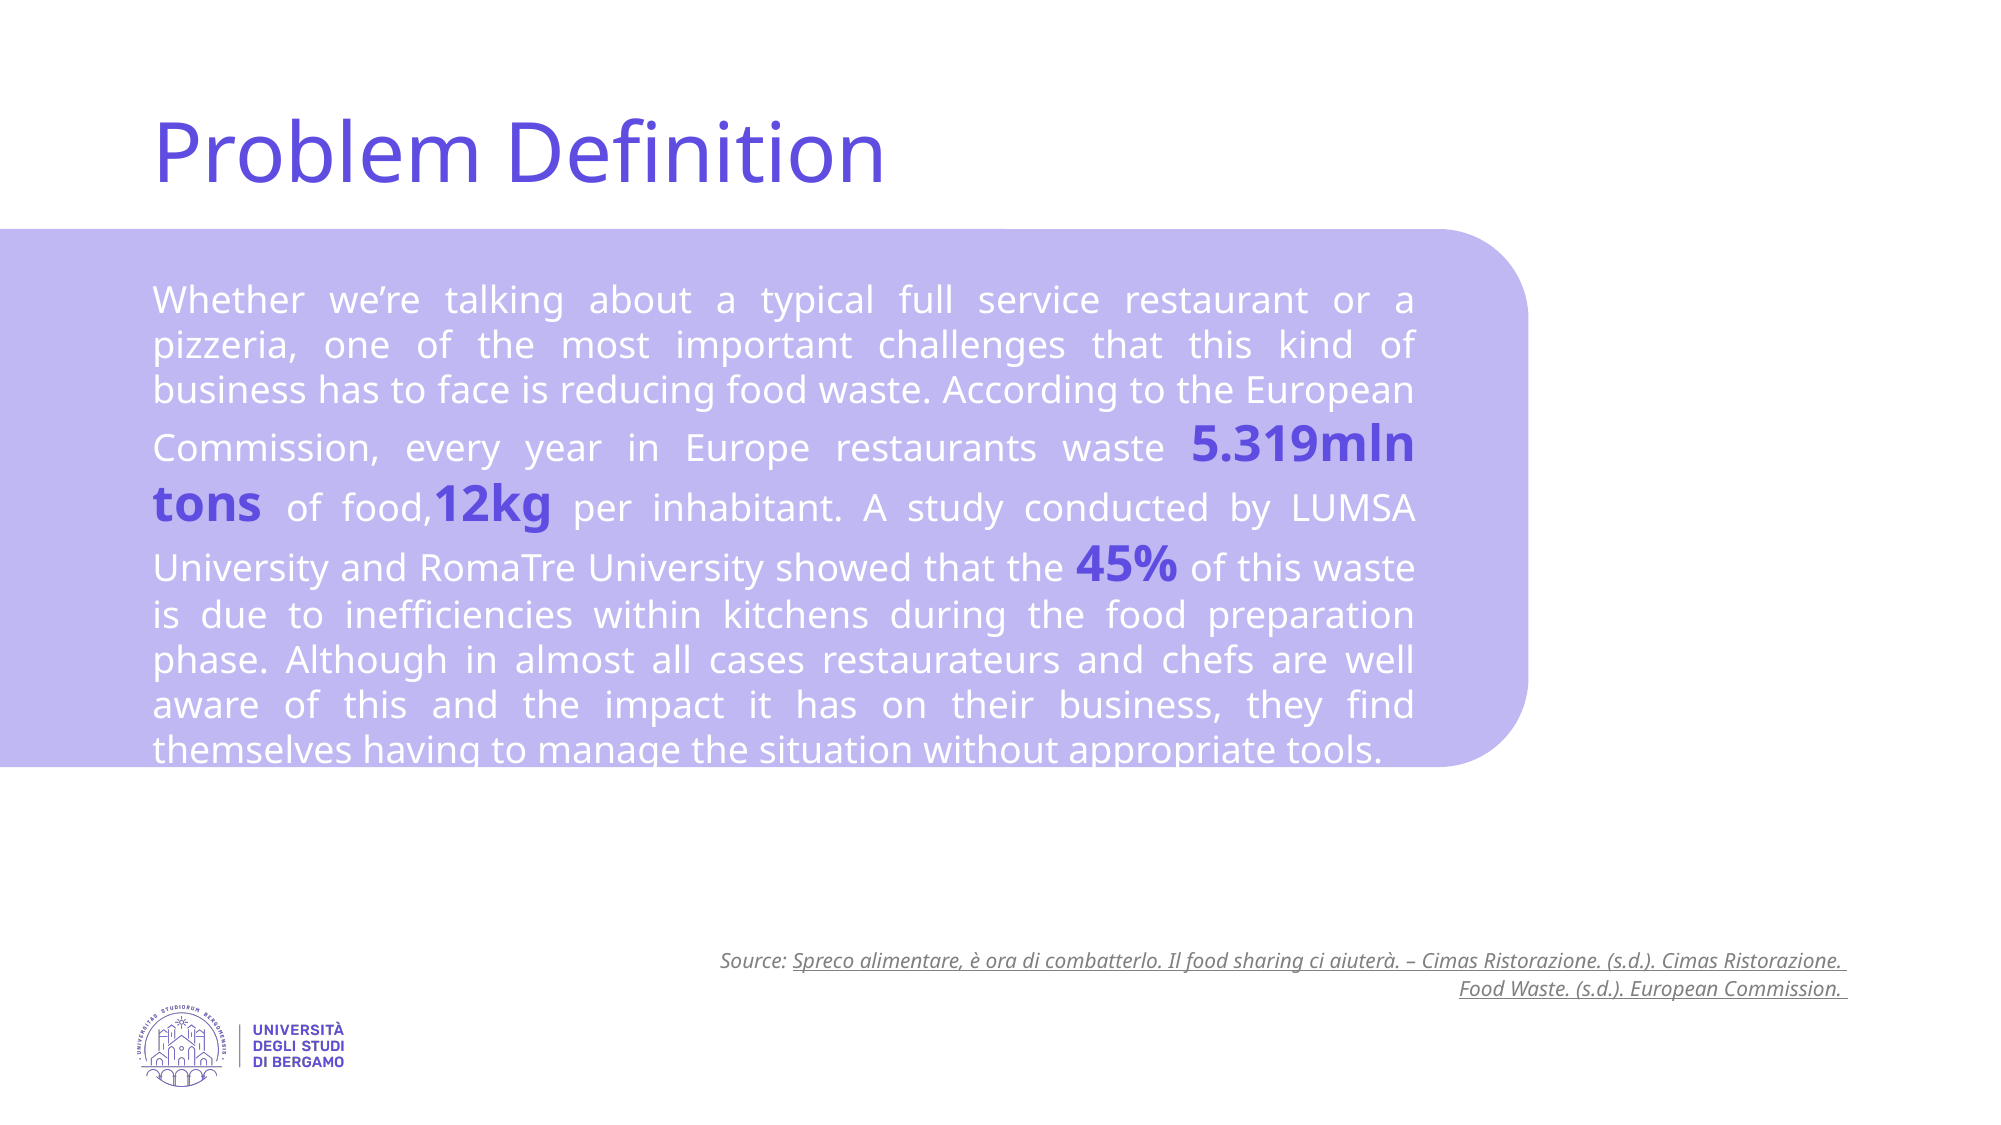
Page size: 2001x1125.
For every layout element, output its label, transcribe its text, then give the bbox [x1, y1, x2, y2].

picture [137, 1005, 344, 1087]
text_box Source: Spreco alimentare, è ora di combatterlo. Il food sharing ci aiuterà. – Cimas Ristorazione. (s.d.). Cimas Ristorazione. Food Waste. (s.d.). European Commission. [568, 939, 1863, 1011]
text_box [0, 227, 1531, 769]
text_box Whether we’re talking about a typical full service restaurant or a pizzeria, one of the most important challenges that this kind of business has to face is reducing food waste. According to the European Commission, every year in Europe restaurants waste 5.319mln tons of food,12kg per inhabitant. A study conducted by LUMSA University and RomaTre University showed that the 45% of this waste is due to inefficiencies within kitchens during the food preparation phase. Although in almost all cases restaurateurs and chefs are well aware of this and the impact it has on their business, they find themselves having to manage the situation without appropriate tools. [137, 269, 1432, 779]
text_box Problem Definition [137, 91, 1432, 207]
